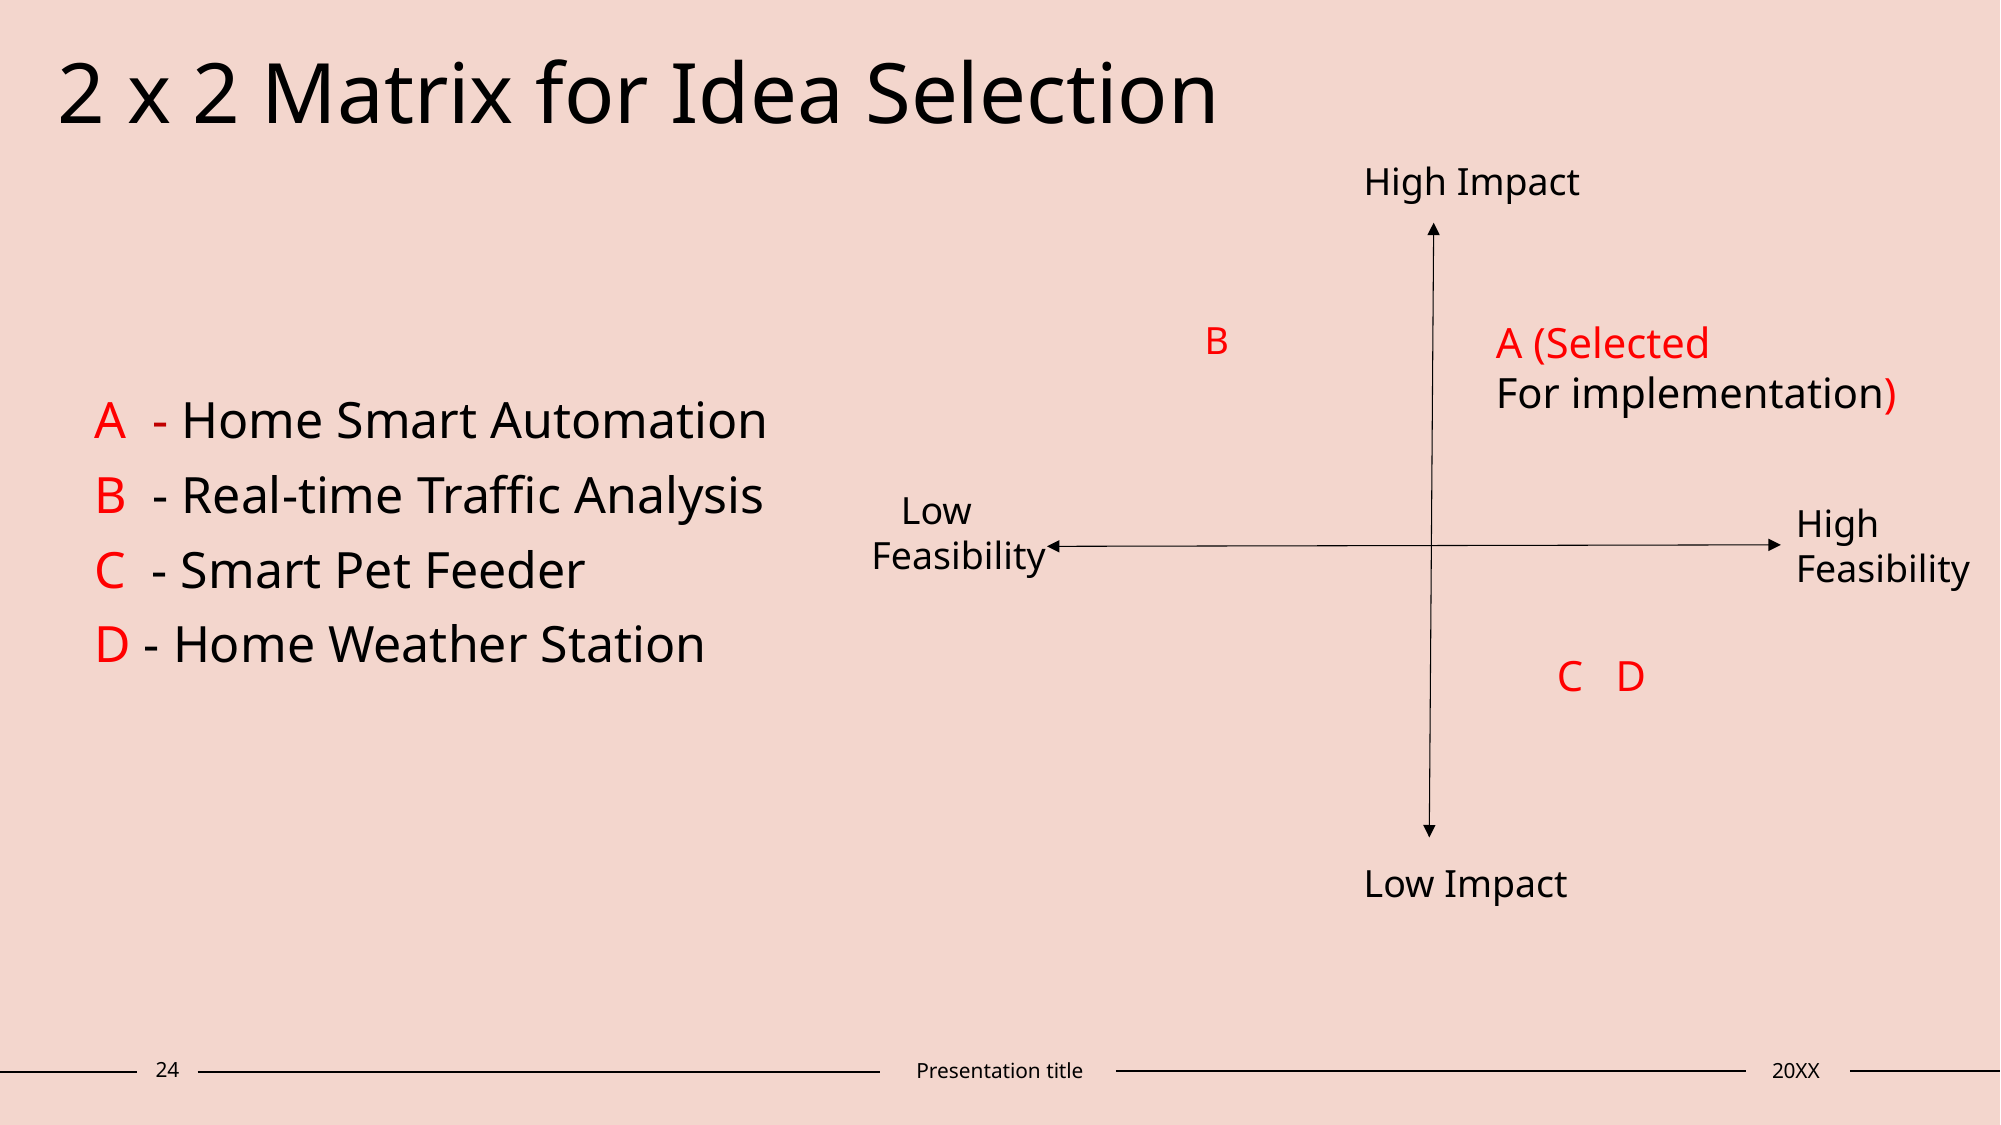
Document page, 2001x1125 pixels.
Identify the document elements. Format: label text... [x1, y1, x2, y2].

list A - Home Smart Automation B - Real-time Traffic Analysis C - Smart Pet Feeder D - Home Weather Station [79, 296, 1884, 980]
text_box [1429, 222, 1434, 838]
text_box Low Impact [1348, 852, 1799, 913]
slide_number 20XX [1743, 1050, 1849, 1091]
slide_number 24 [137, 1050, 198, 1091]
text_box B [1189, 309, 1429, 370]
text_box A (Selected For implementation) [1480, 309, 1931, 425]
text_box Low Feasibility [856, 479, 1307, 585]
footer Presentation title [879, 1050, 1120, 1091]
title 2 x 2 Matrix for Idea Selection [42, 32, 1669, 199]
text_box High Impact [1348, 149, 1799, 210]
text_box High Feasibility [1780, 492, 2000, 598]
text_box B [1434, 309, 1640, 370]
text_box C D [1541, 641, 1992, 707]
